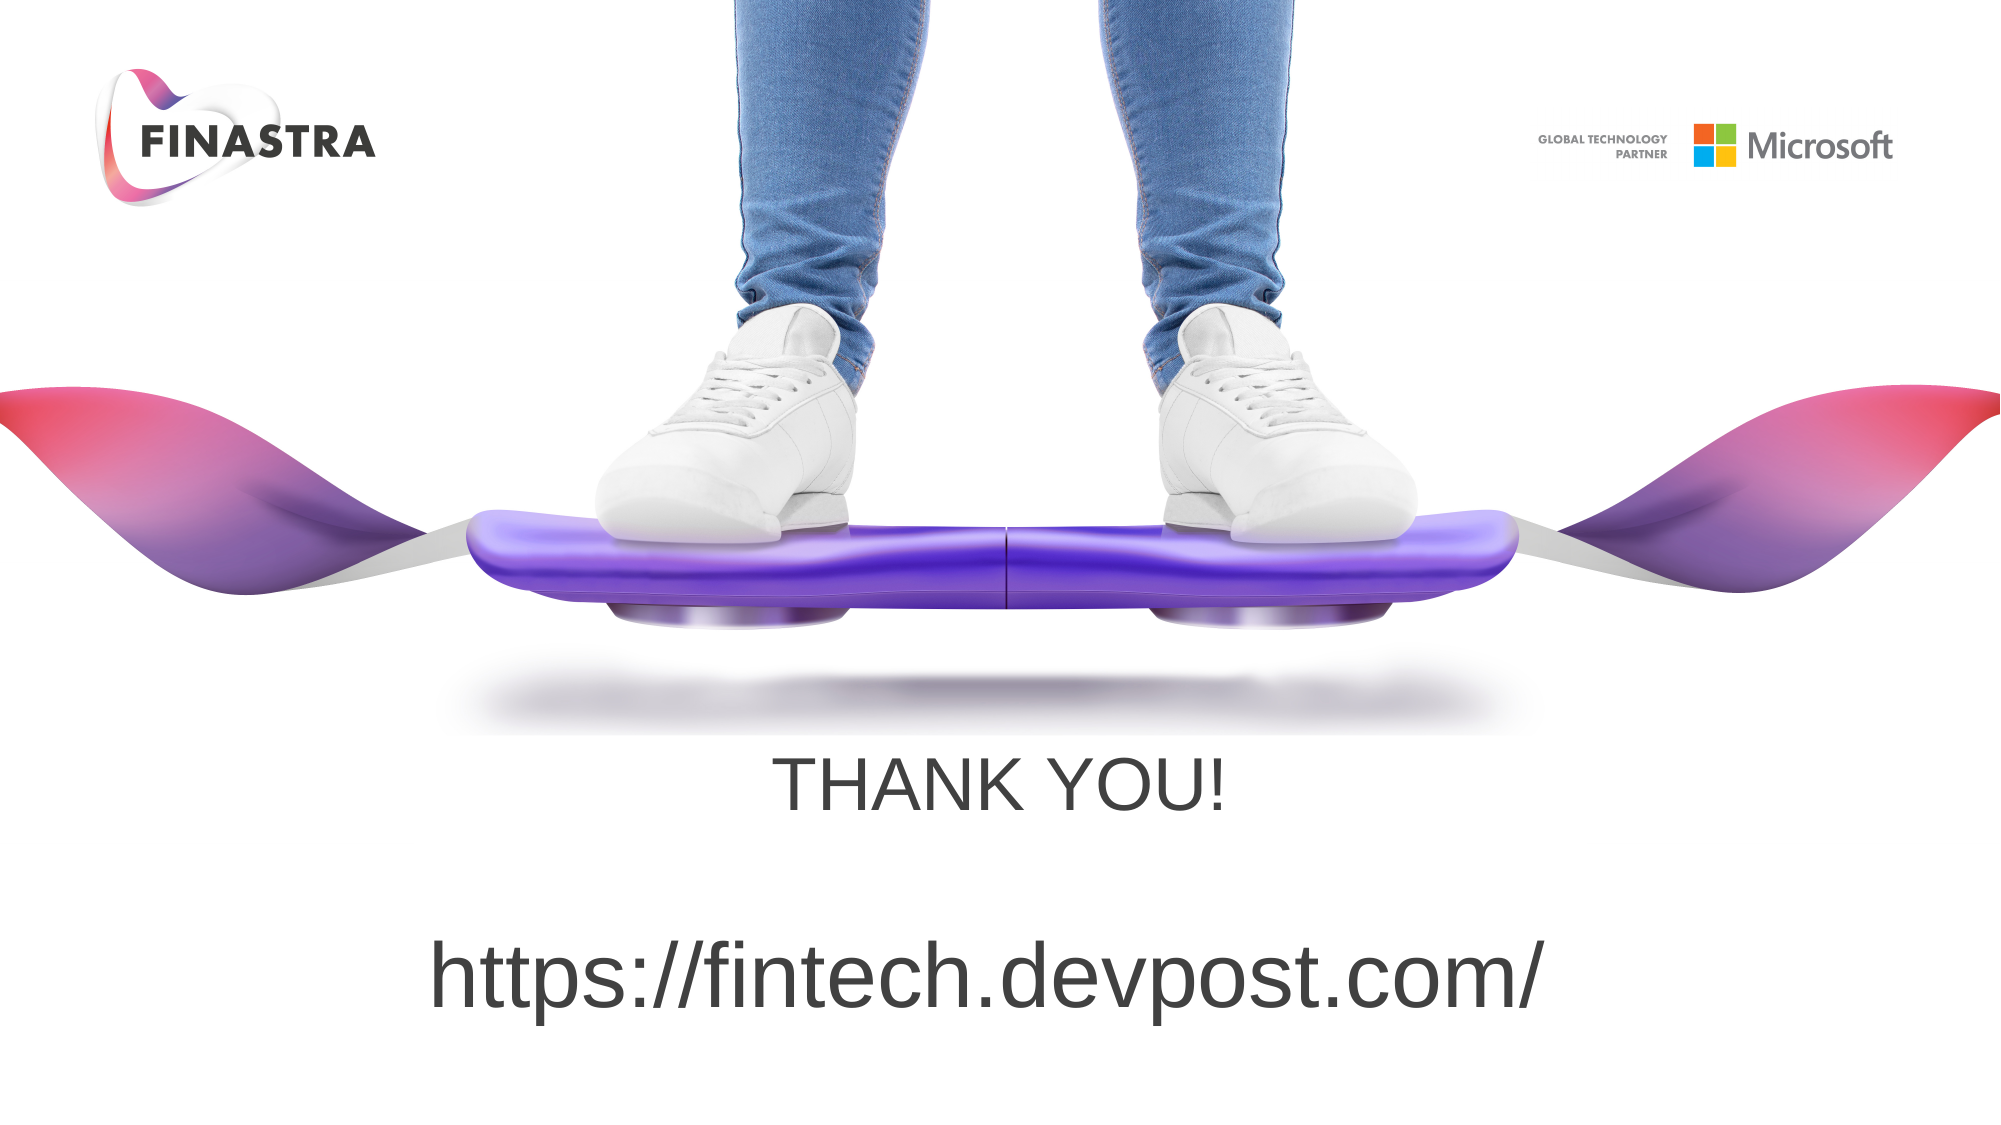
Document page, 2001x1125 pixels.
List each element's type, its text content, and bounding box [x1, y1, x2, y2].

picture [0, 0, 2000, 1125]
text_box THANK YOU! https://fintech.devpost.com/ [413, 735, 1588, 1103]
